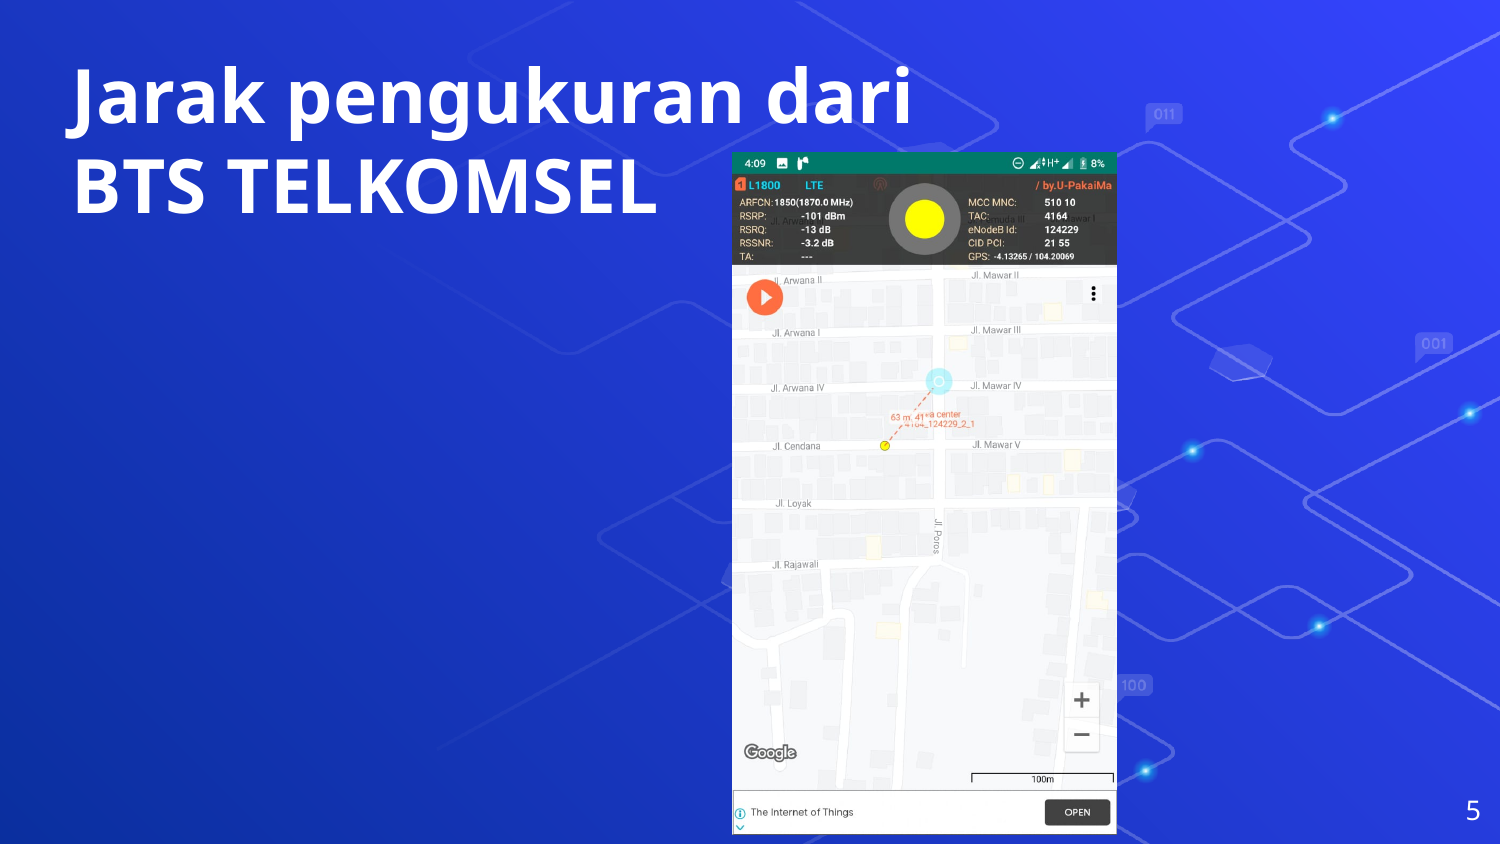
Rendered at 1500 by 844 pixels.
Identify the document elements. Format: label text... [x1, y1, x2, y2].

slide_number 5 [1391, 779, 1482, 844]
picture [0, 0, 1500, 844]
title Jarak pengukuran dari BTS TELKOMSEL [71, 76, 925, 230]
